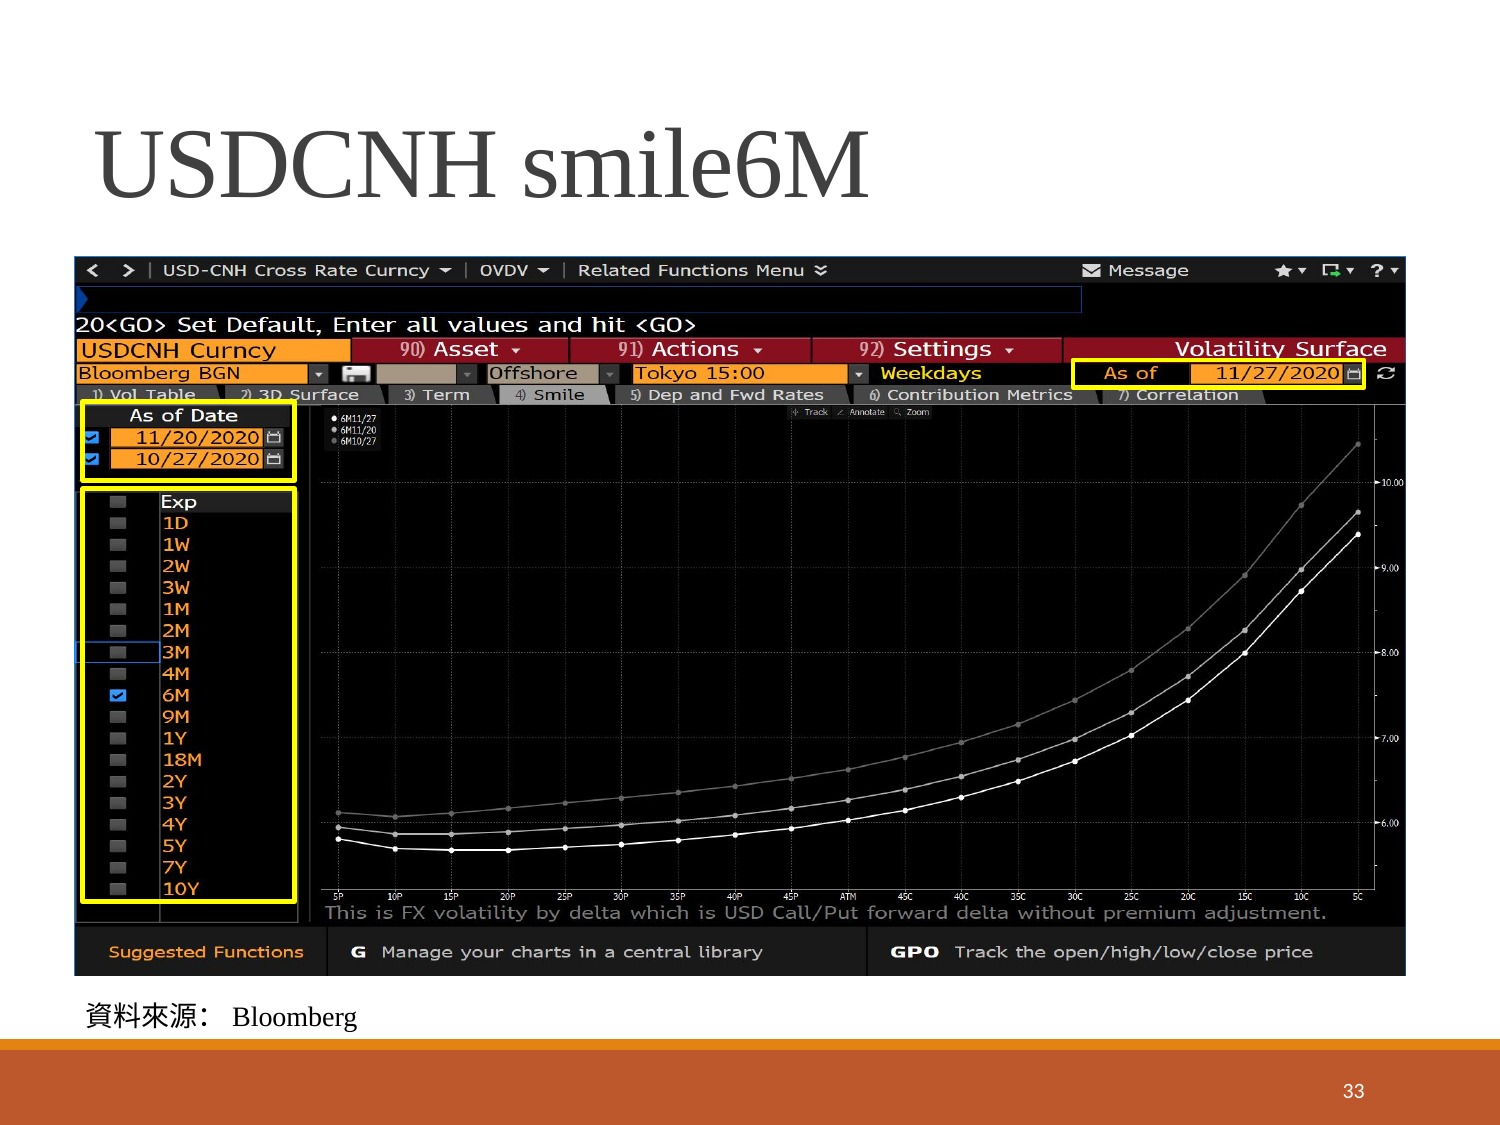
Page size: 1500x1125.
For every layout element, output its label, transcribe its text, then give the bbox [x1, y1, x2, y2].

title USDCNH smile6M [82, 83, 1376, 247]
text_box 資料來源：Bloomberg [74, 987, 444, 1029]
slide_number 33 [1218, 1059, 1380, 1120]
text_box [73, 255, 1407, 977]
